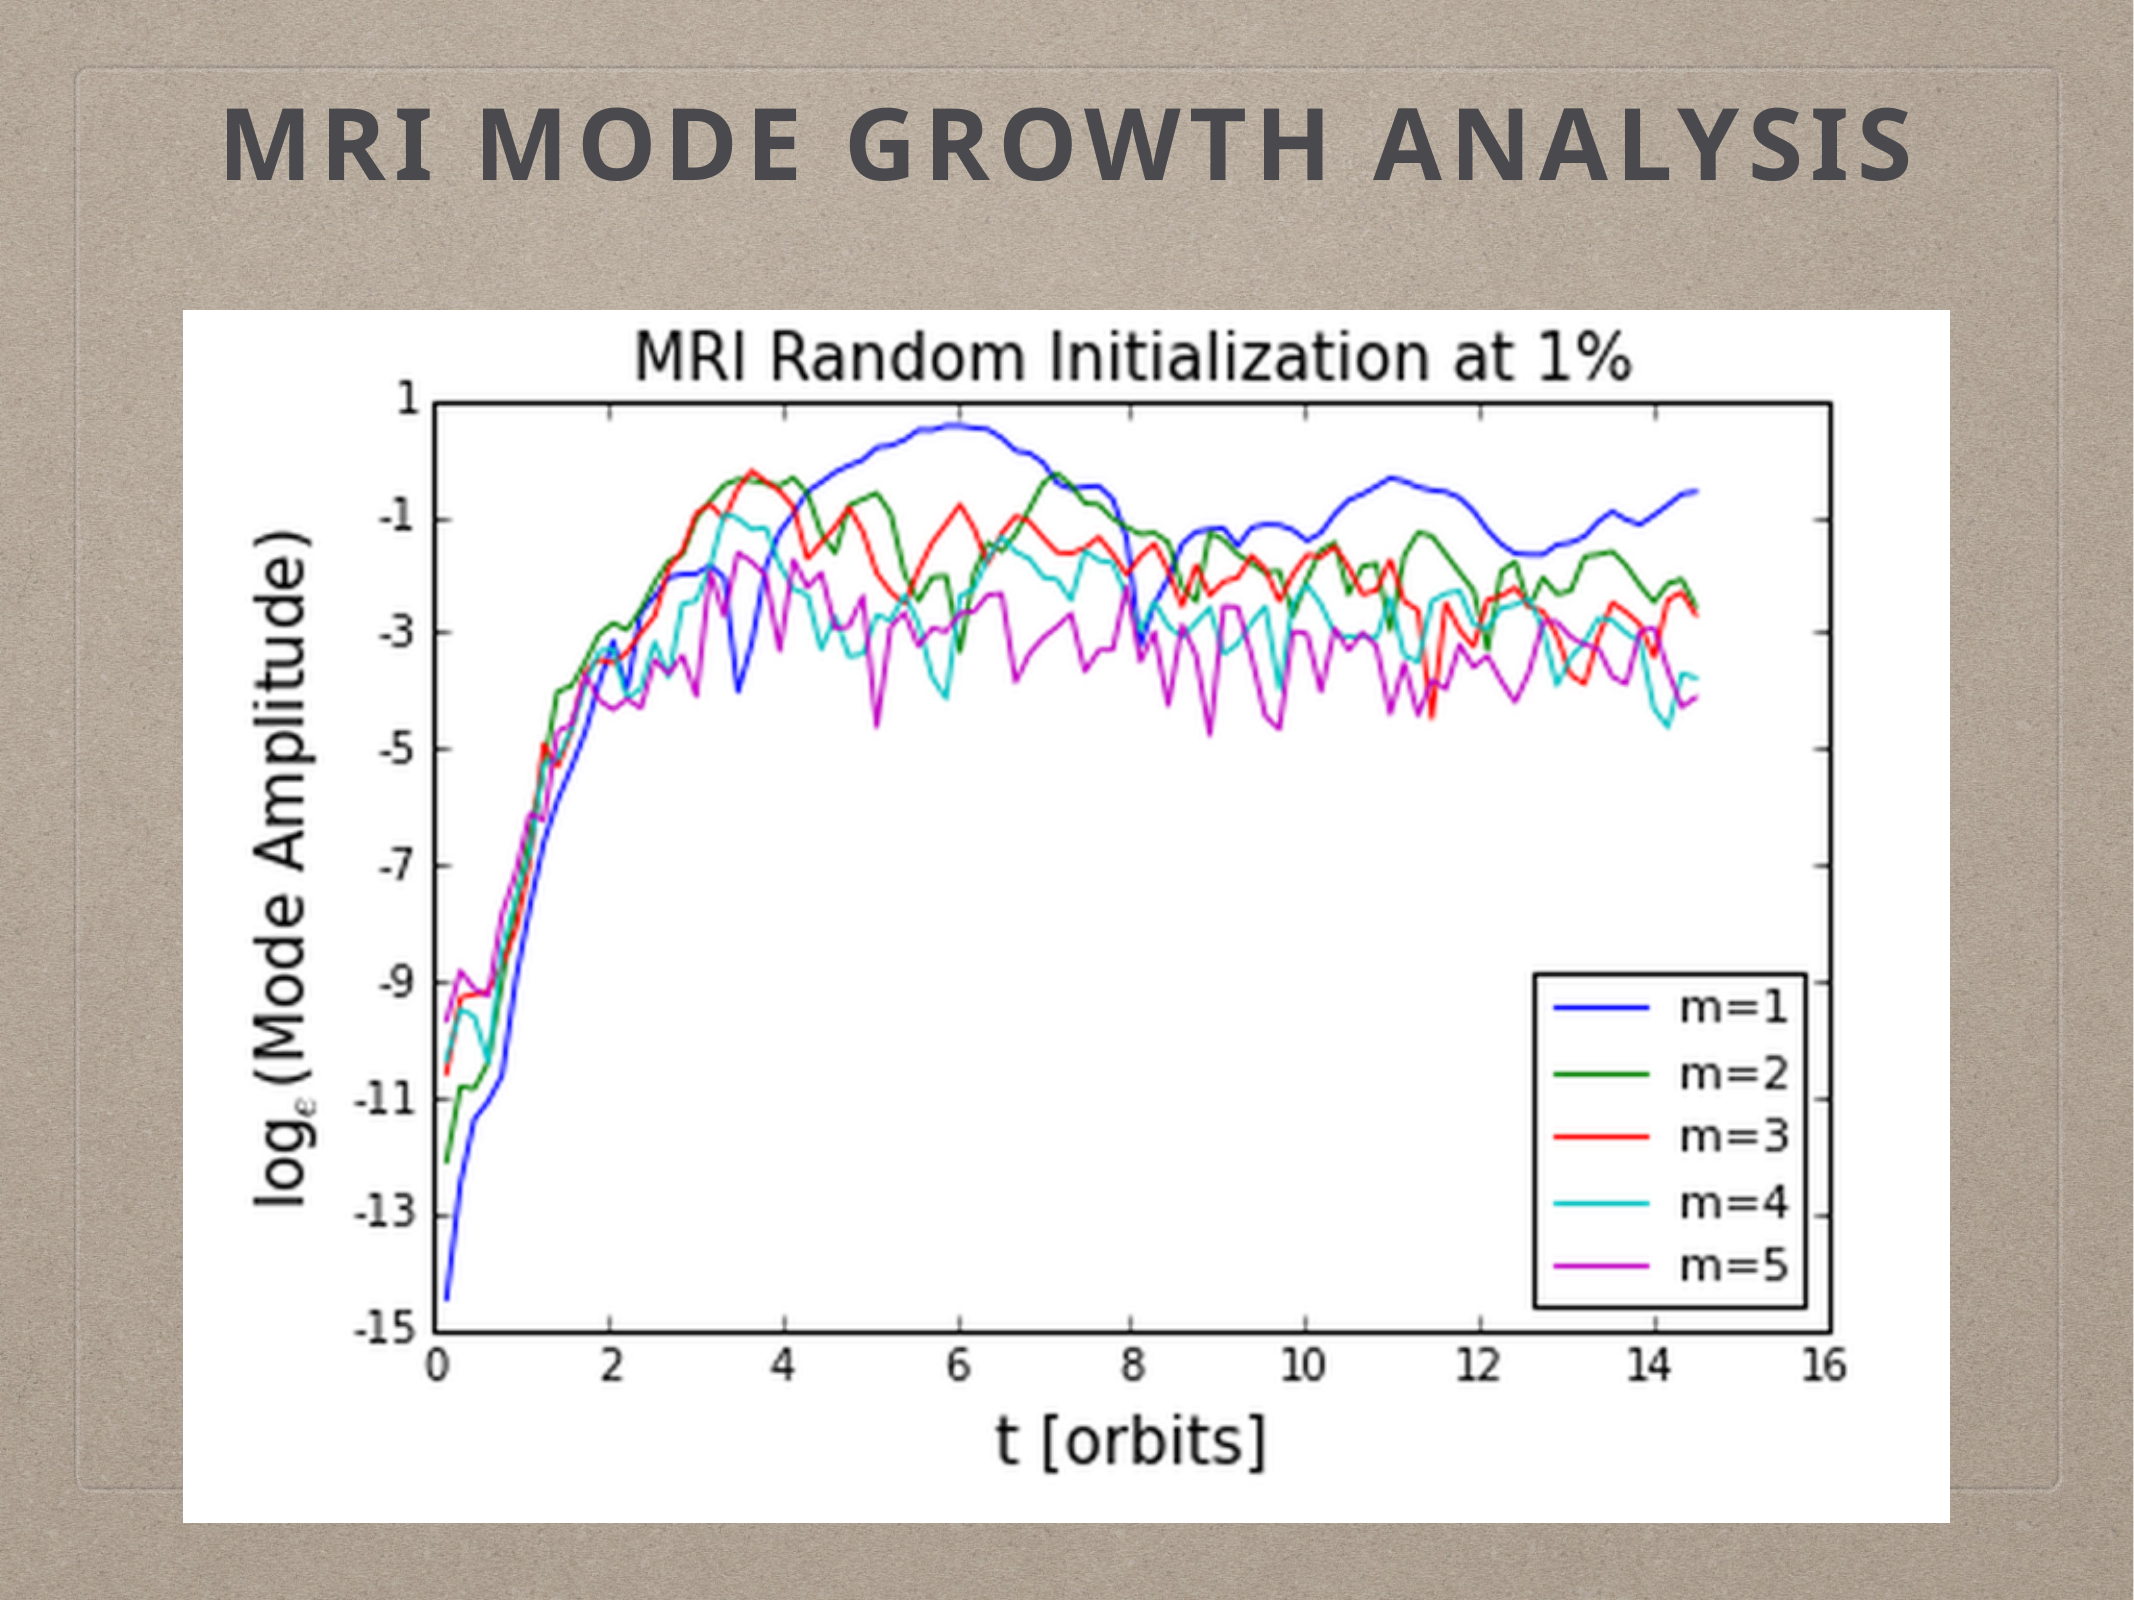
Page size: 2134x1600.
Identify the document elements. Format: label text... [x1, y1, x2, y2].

picture [0, 0, 2134, 1600]
title MRI Mode growth analysis [147, 103, 1986, 281]
